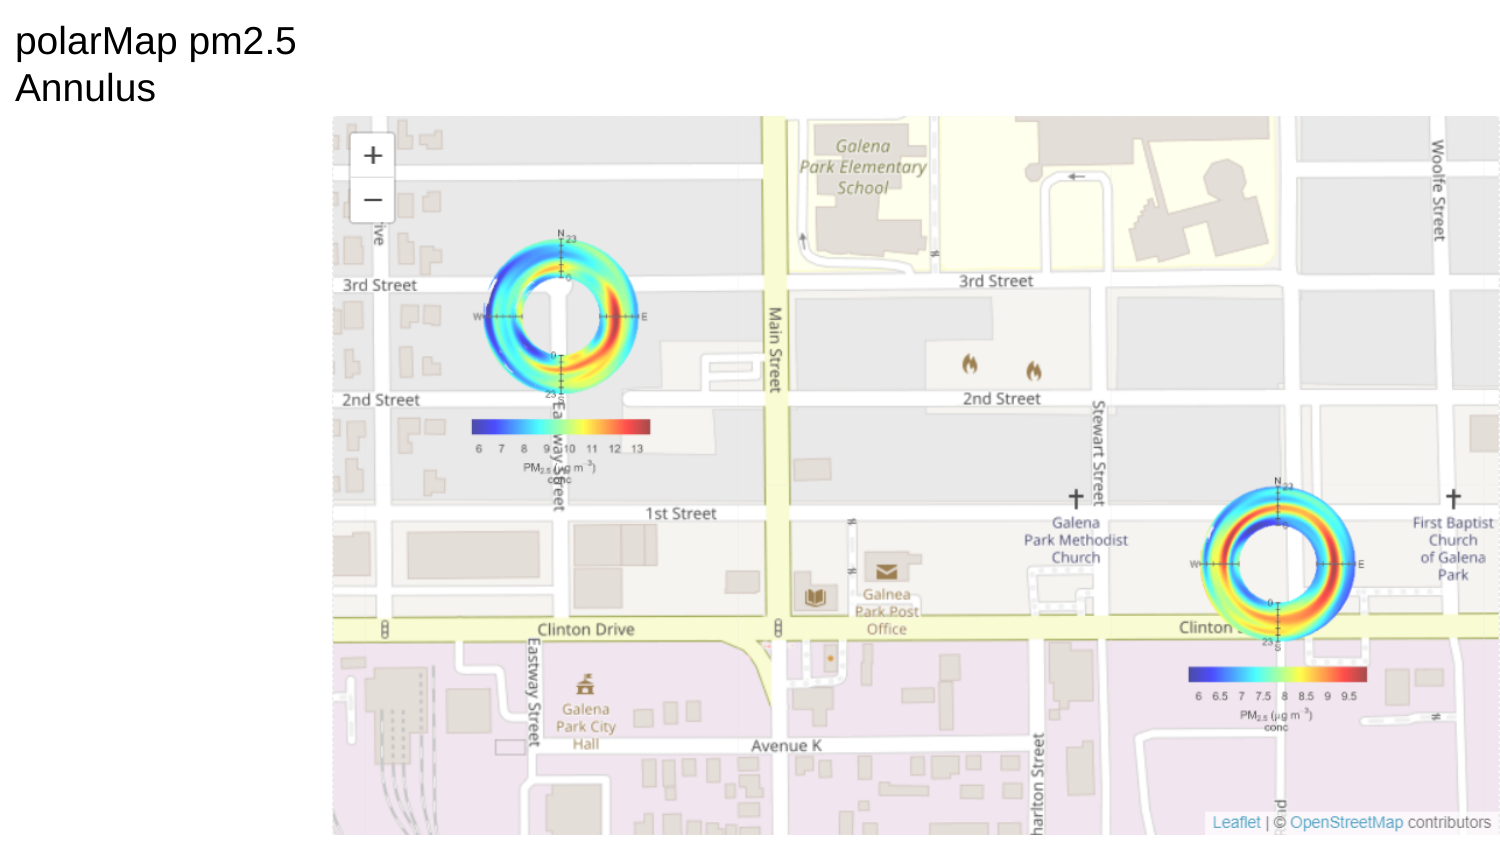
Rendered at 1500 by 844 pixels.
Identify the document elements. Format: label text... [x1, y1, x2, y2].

title polarMap pm2.5 Annulus [0, 0, 461, 124]
picture [331, 115, 1500, 837]
